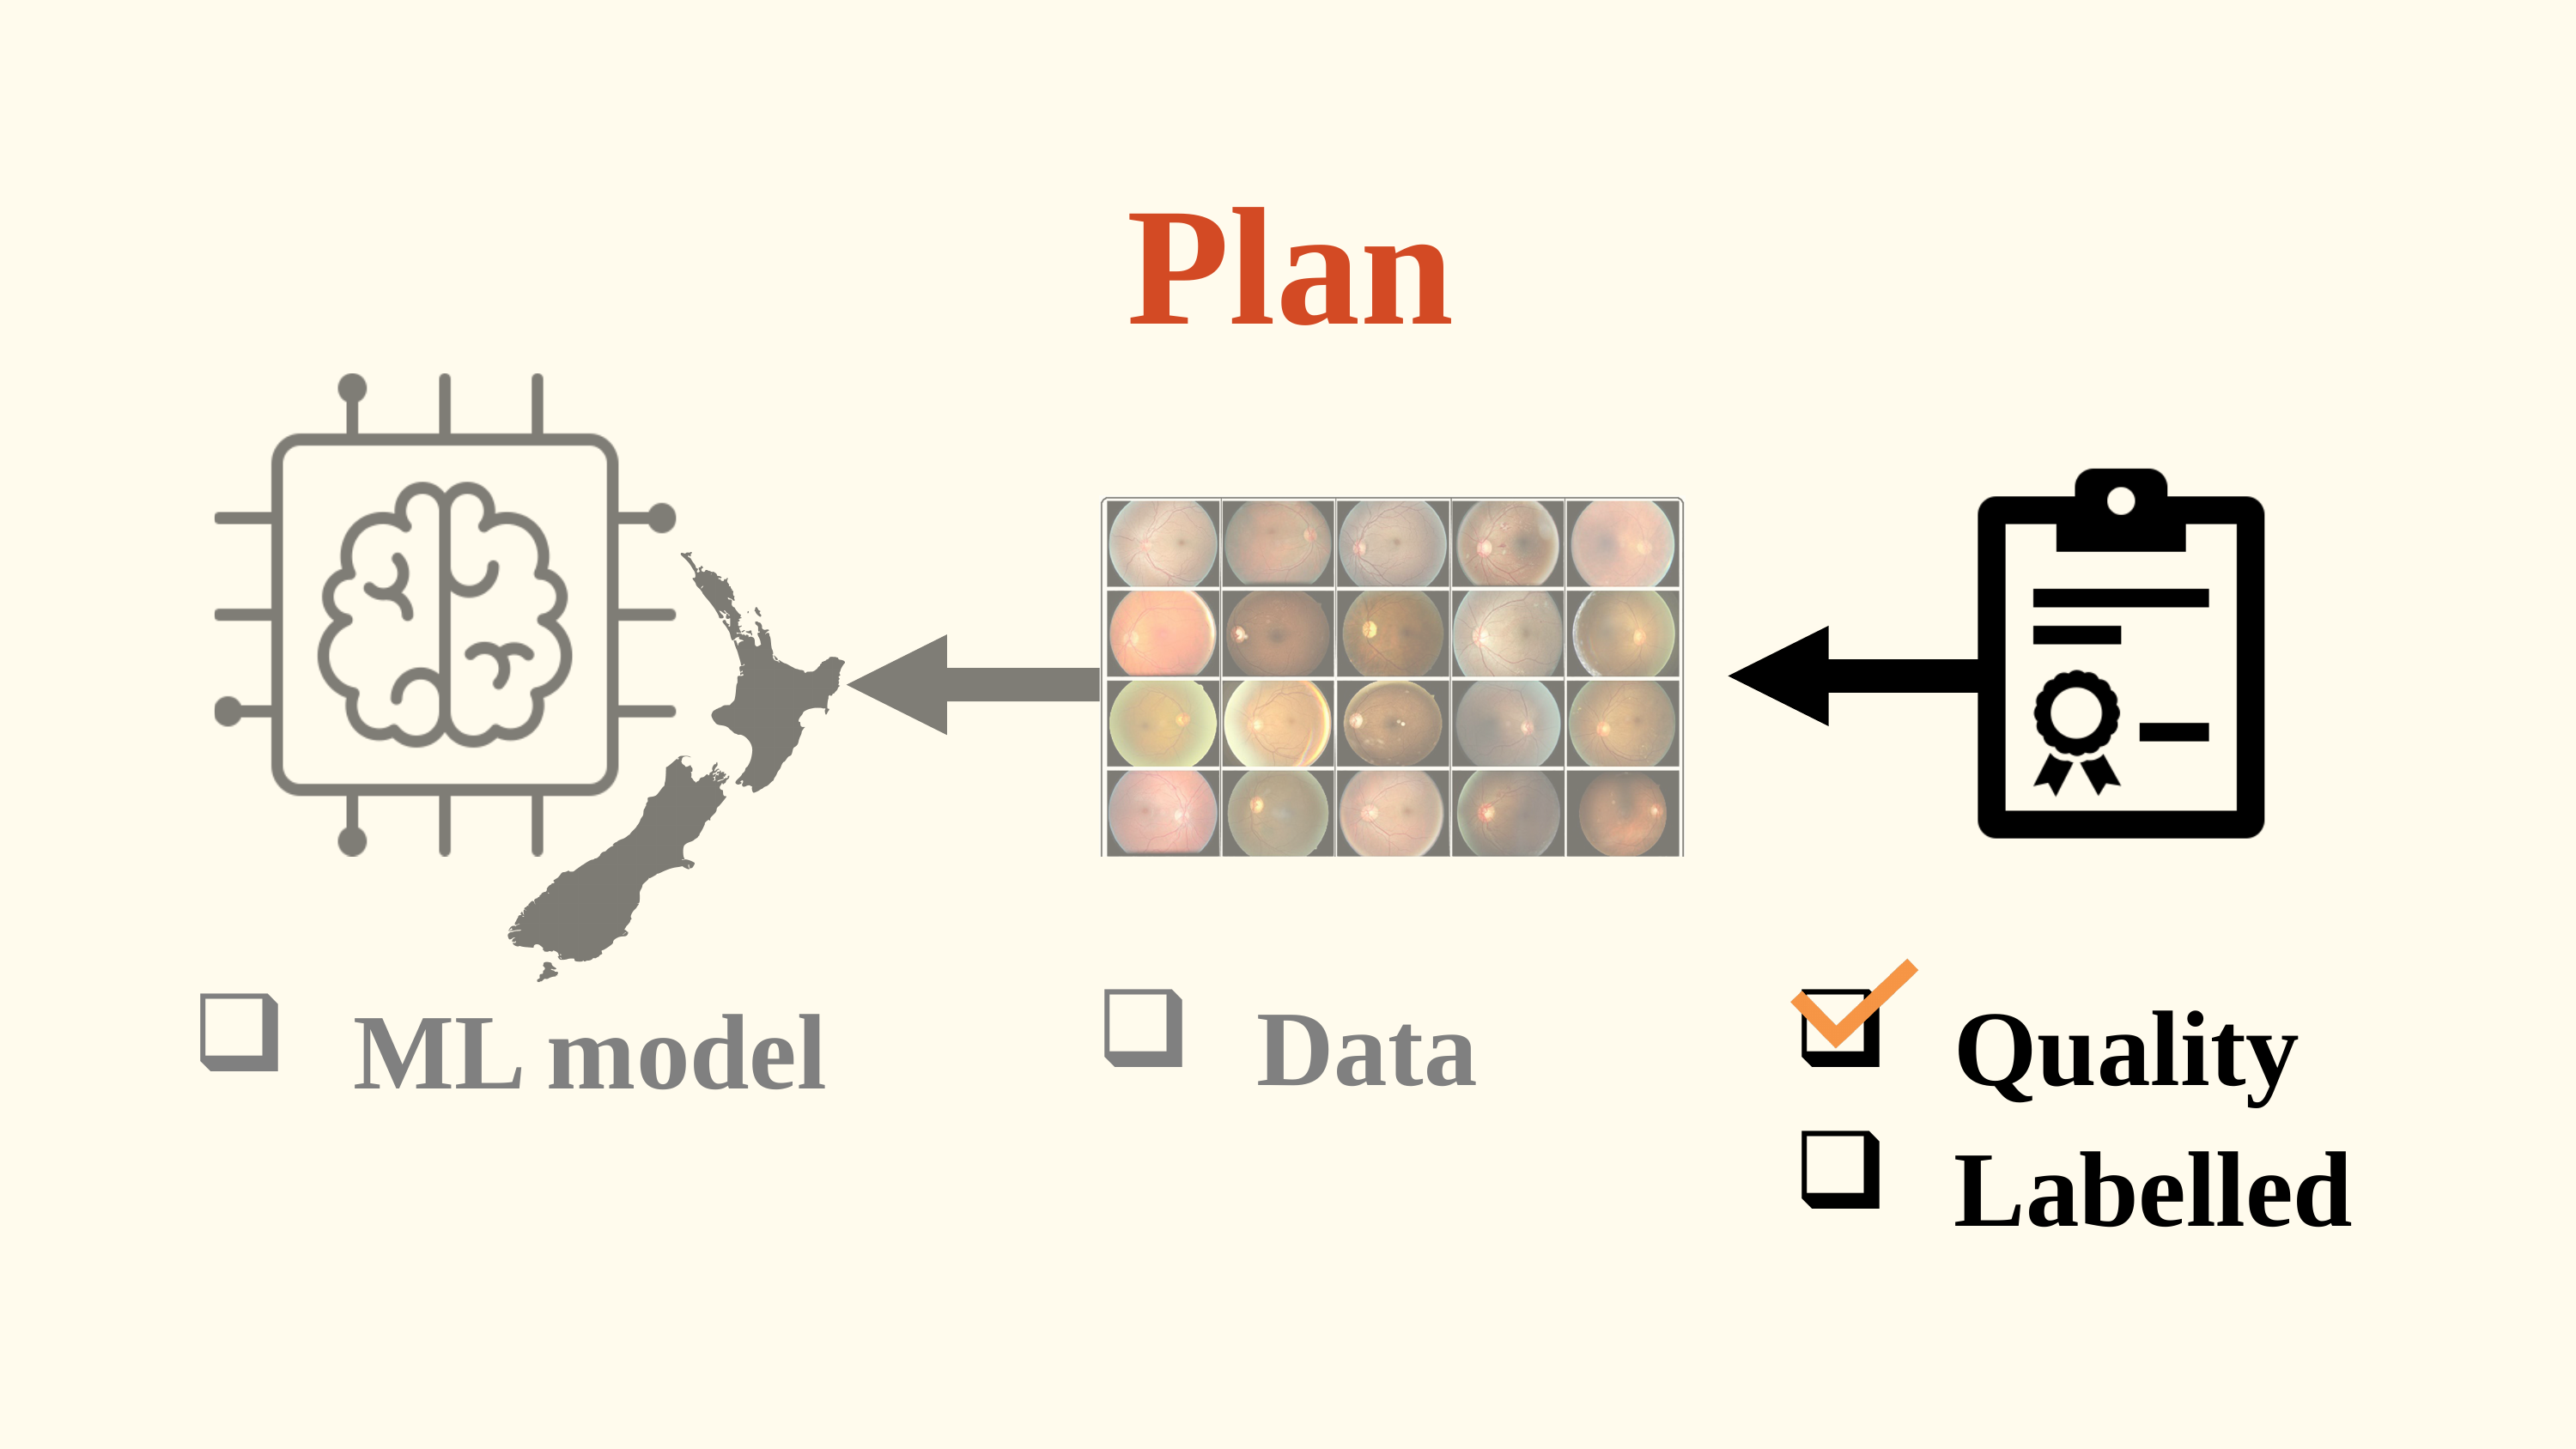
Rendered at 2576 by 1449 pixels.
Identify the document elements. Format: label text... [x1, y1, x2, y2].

picture [1788, 936, 1922, 1070]
text_box Quality Labelled [1793, 965, 2436, 1248]
text_box [214, 373, 677, 857]
picture [1099, 495, 1686, 857]
text_box ML model [85, 969, 934, 1111]
text_box Data [1095, 965, 1654, 1107]
picture [1899, 432, 2343, 876]
picture [461, 552, 891, 982]
text_box Plan [292, 156, 2289, 358]
